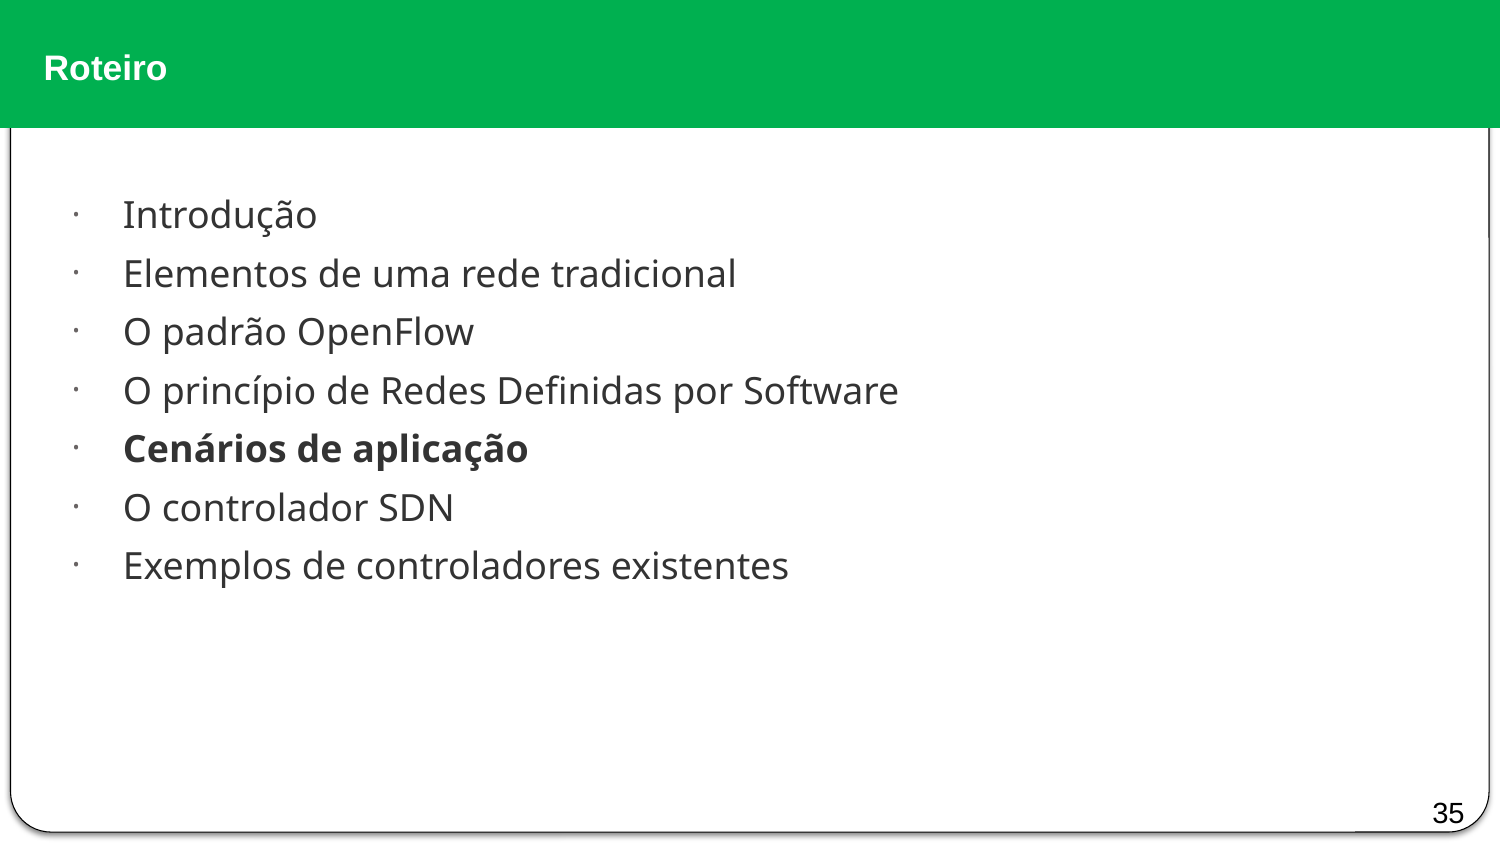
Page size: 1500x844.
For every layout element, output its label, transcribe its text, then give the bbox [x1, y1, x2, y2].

title Roteiro [28, 5, 1199, 128]
list Introdução Elementos de uma rede tradicional O padrão OpenFlow O princípio de Redes Definidas por Software Cenários de aplicação O controlador SDN Exemplos de controladores existentes [52, 162, 1415, 729]
slide_number 35 [1403, 779, 1494, 844]
